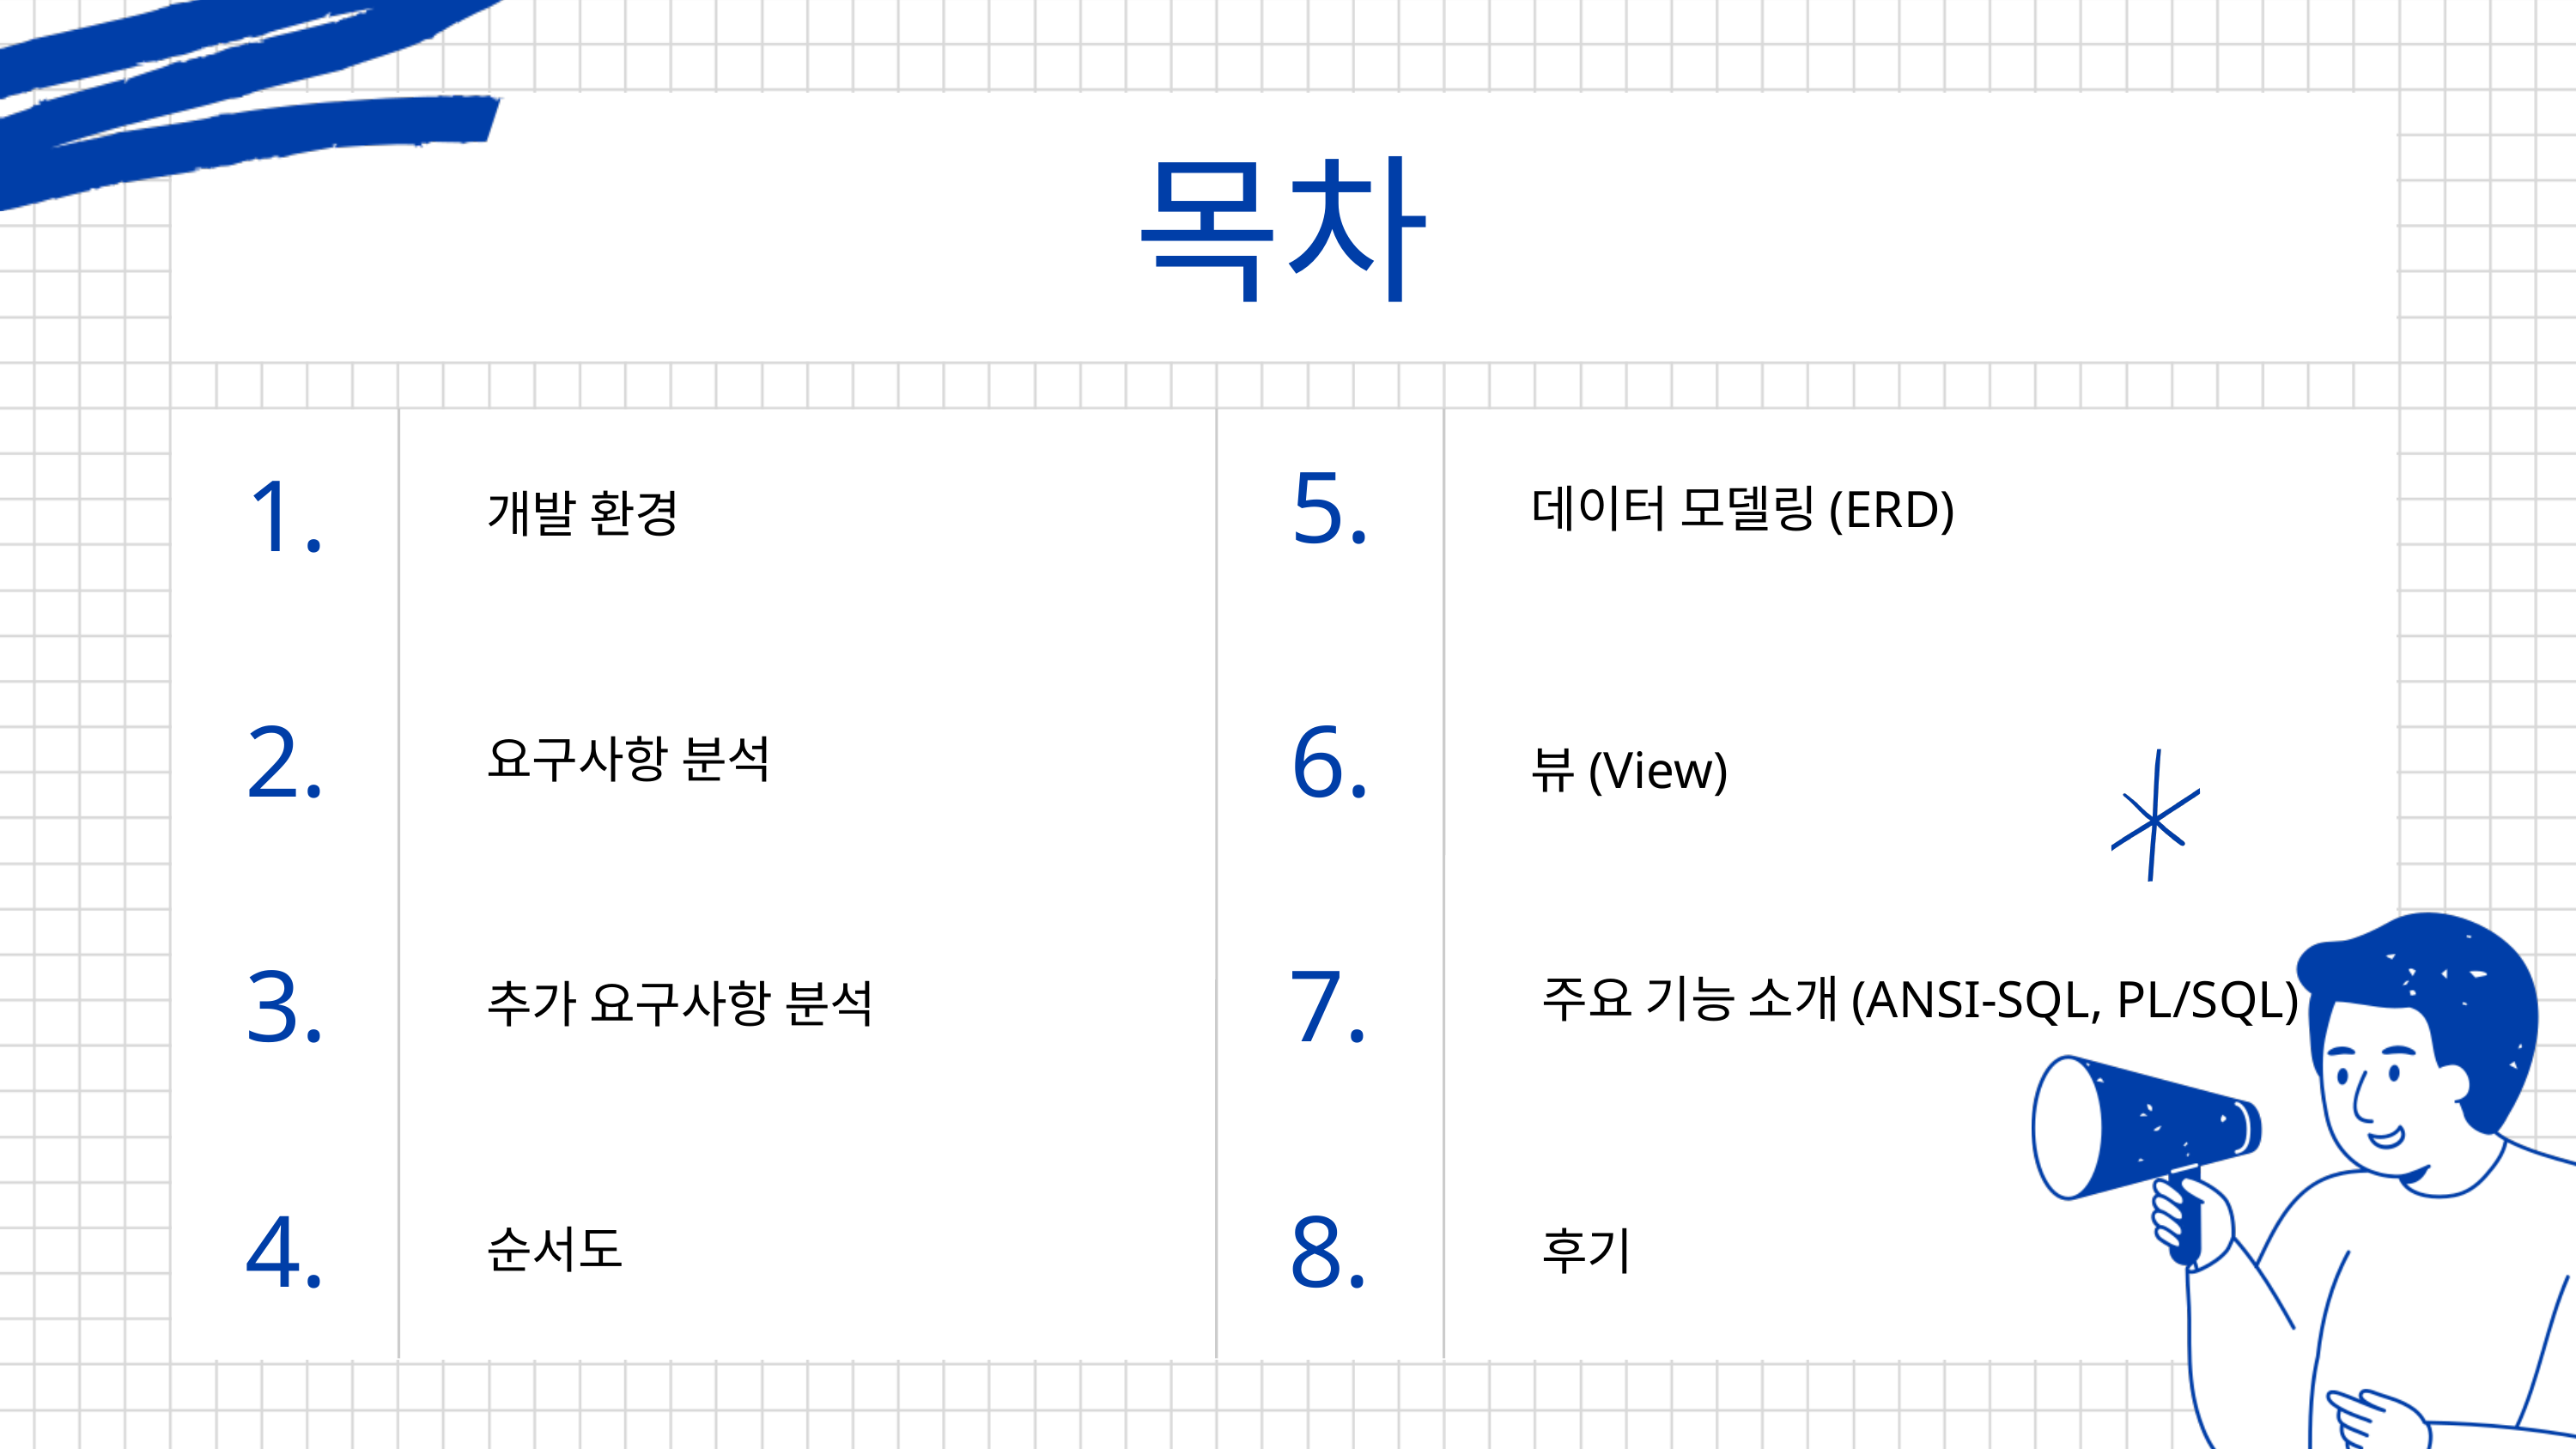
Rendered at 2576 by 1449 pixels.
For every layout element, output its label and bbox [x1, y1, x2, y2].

text_box [2397, 411, 2403, 900]
text_box [171, 92, 2397, 361]
text_box [0, 0, 2576, 1449]
text_box [2032, 900, 2403, 1369]
text_box [169, 95, 2402, 371]
text_box [2032, 900, 2576, 1449]
text_box [0, 0, 548, 212]
text_box [171, 409, 2397, 1361]
text_box [167, 412, 2032, 1369]
